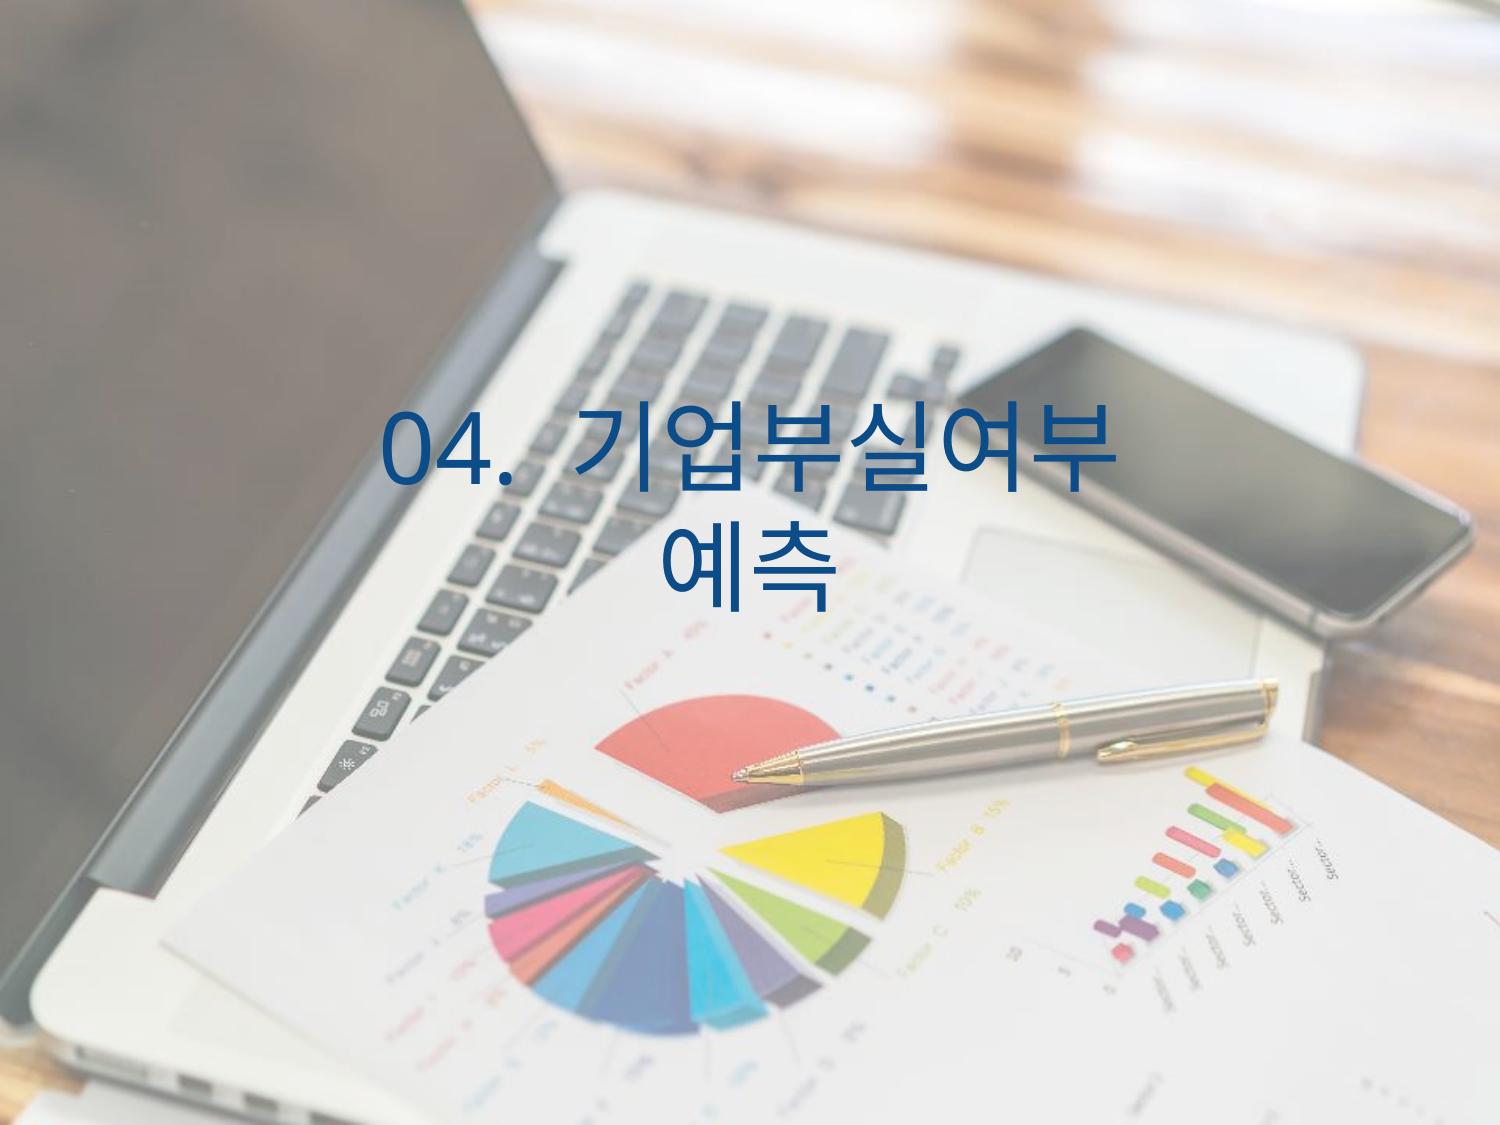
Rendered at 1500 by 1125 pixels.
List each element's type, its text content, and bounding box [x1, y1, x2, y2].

text_box 04. 기업부실여부 예측 [298, 384, 1201, 625]
table_cell 0.004 [0, 0, 1500, 1125]
